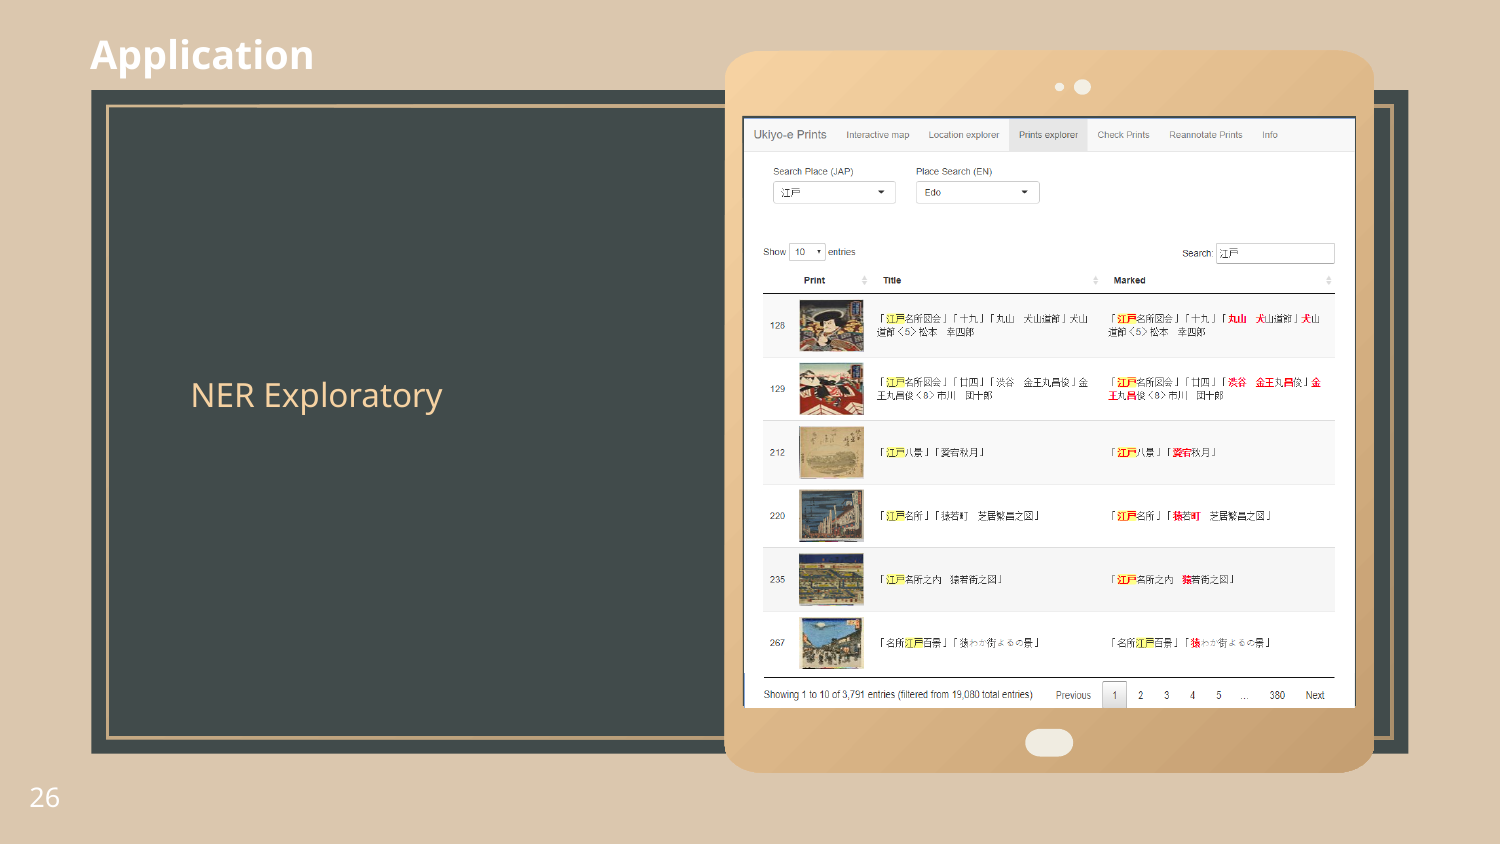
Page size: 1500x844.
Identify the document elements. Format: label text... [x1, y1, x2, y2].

picture [743, 117, 1355, 709]
list NER Exploratory [190, 189, 619, 655]
slide_number ‹#› [0, 753, 90, 844]
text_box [724, 50, 1375, 774]
title Application [90, 0, 1249, 115]
